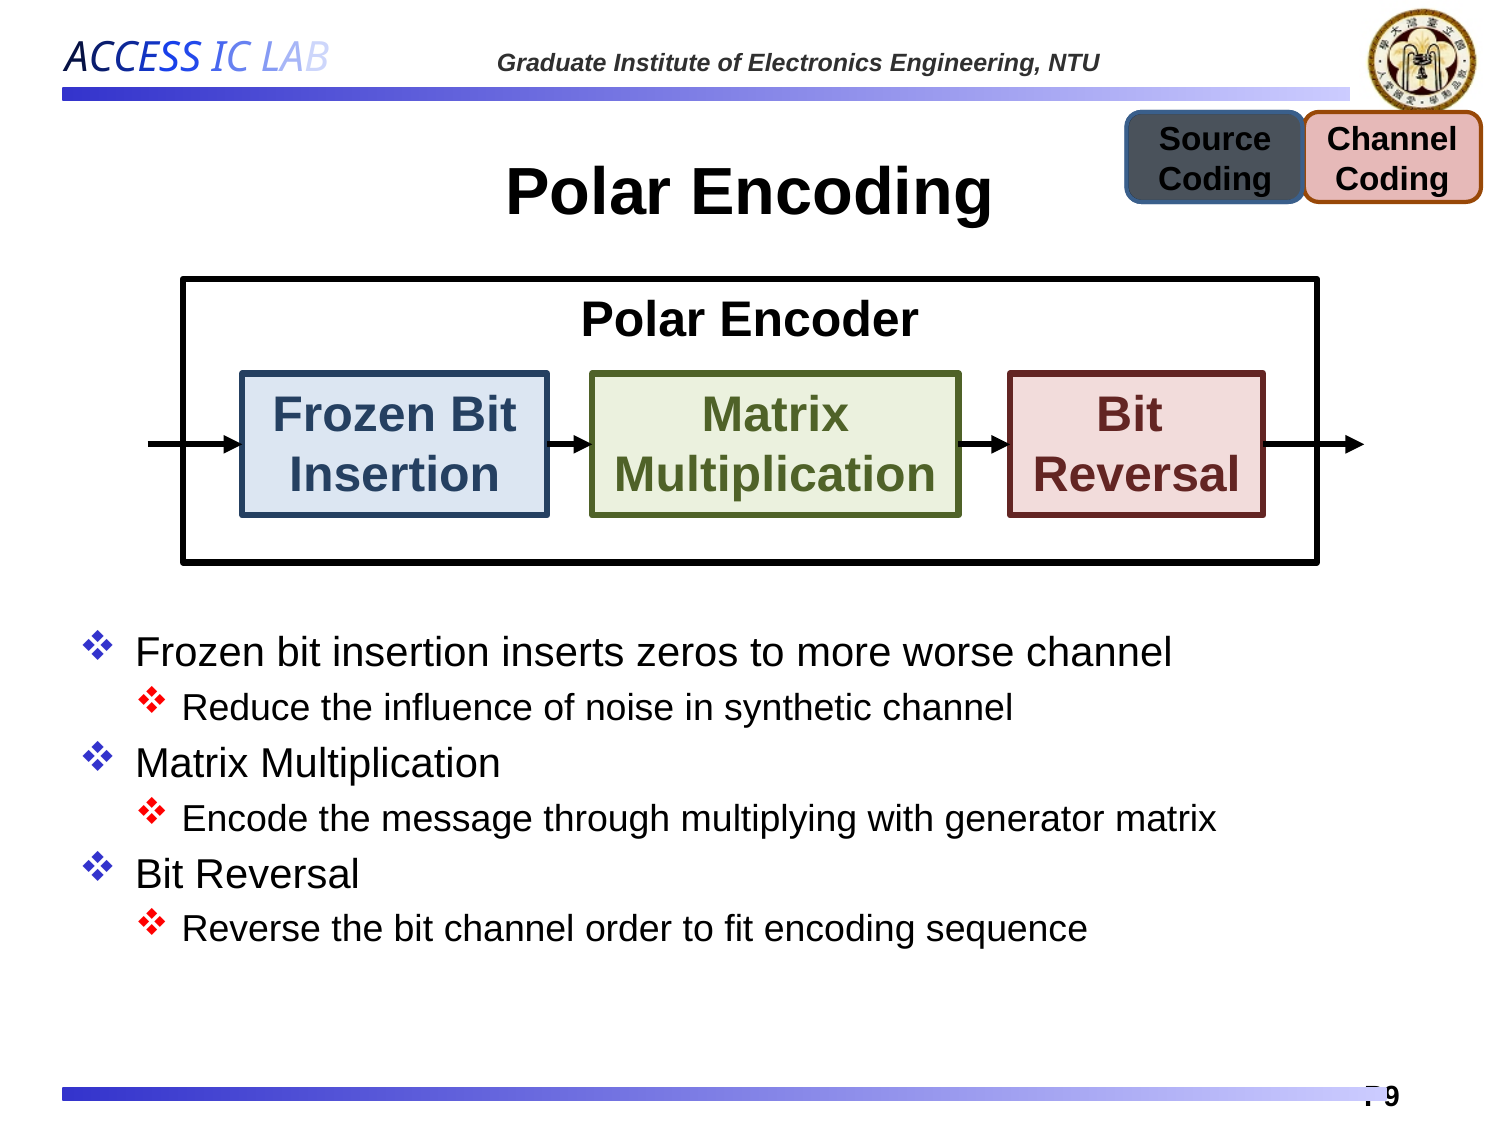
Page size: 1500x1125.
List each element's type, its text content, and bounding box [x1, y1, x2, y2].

title Polar Encoding [62, 124, 1438, 251]
picture [1359, 0, 1488, 125]
list Frozen bit insertion inserts zeros to more worse channel Reduce the influence of noise in synthetic channel Matrix Multiplication Encode the message through multiplying with generator matrix Bit Reversal Reverse the bit channel order to fit encoding sequence [64, 617, 1439, 988]
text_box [147, 278, 1365, 563]
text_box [1126, 111, 1482, 203]
